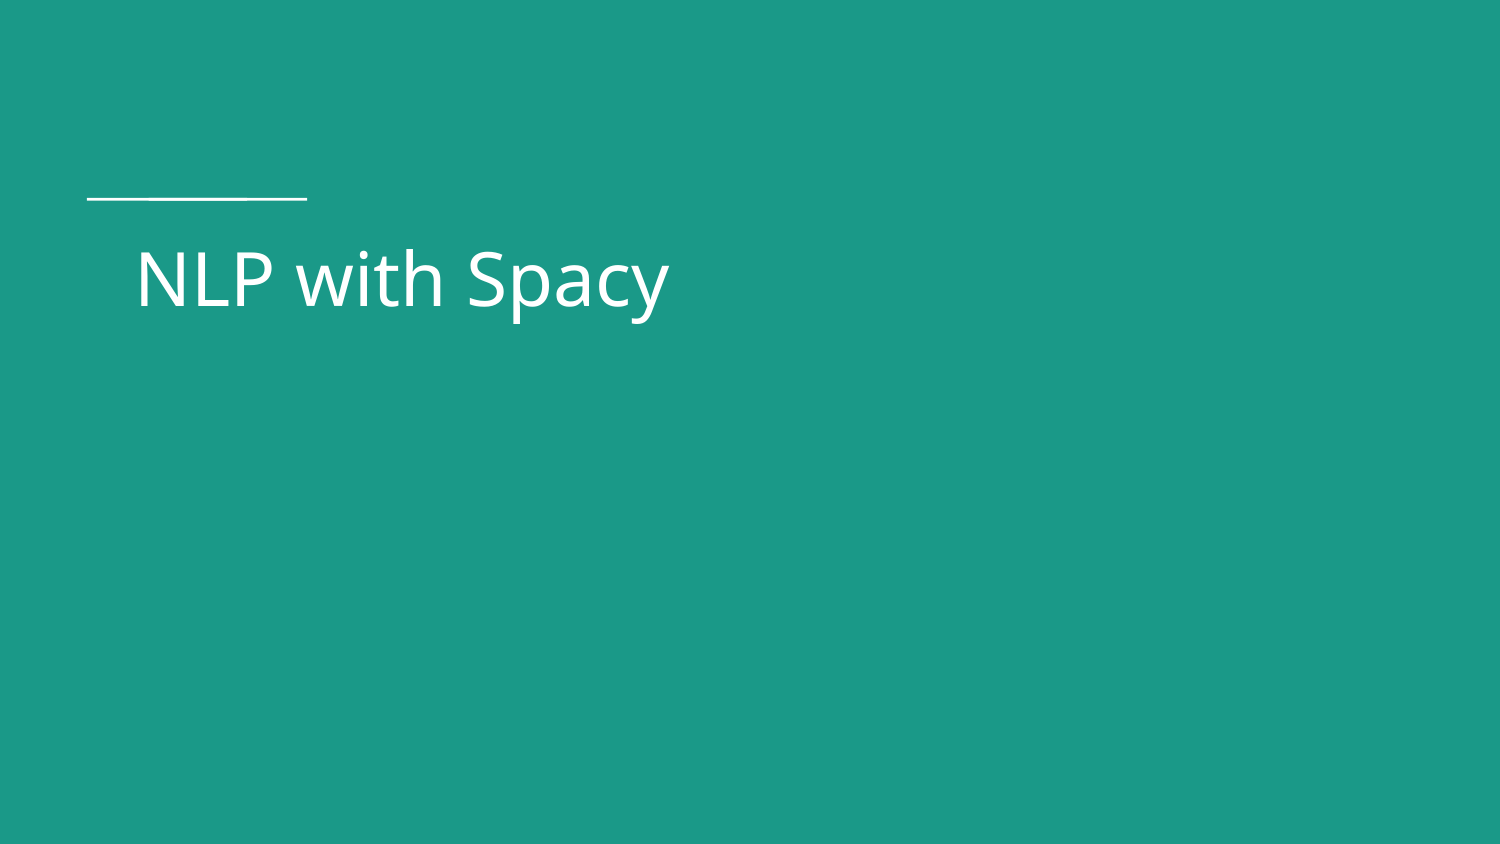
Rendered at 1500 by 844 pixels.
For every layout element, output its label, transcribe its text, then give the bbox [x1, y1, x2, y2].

title NLP with Spacy [119, 216, 1381, 466]
